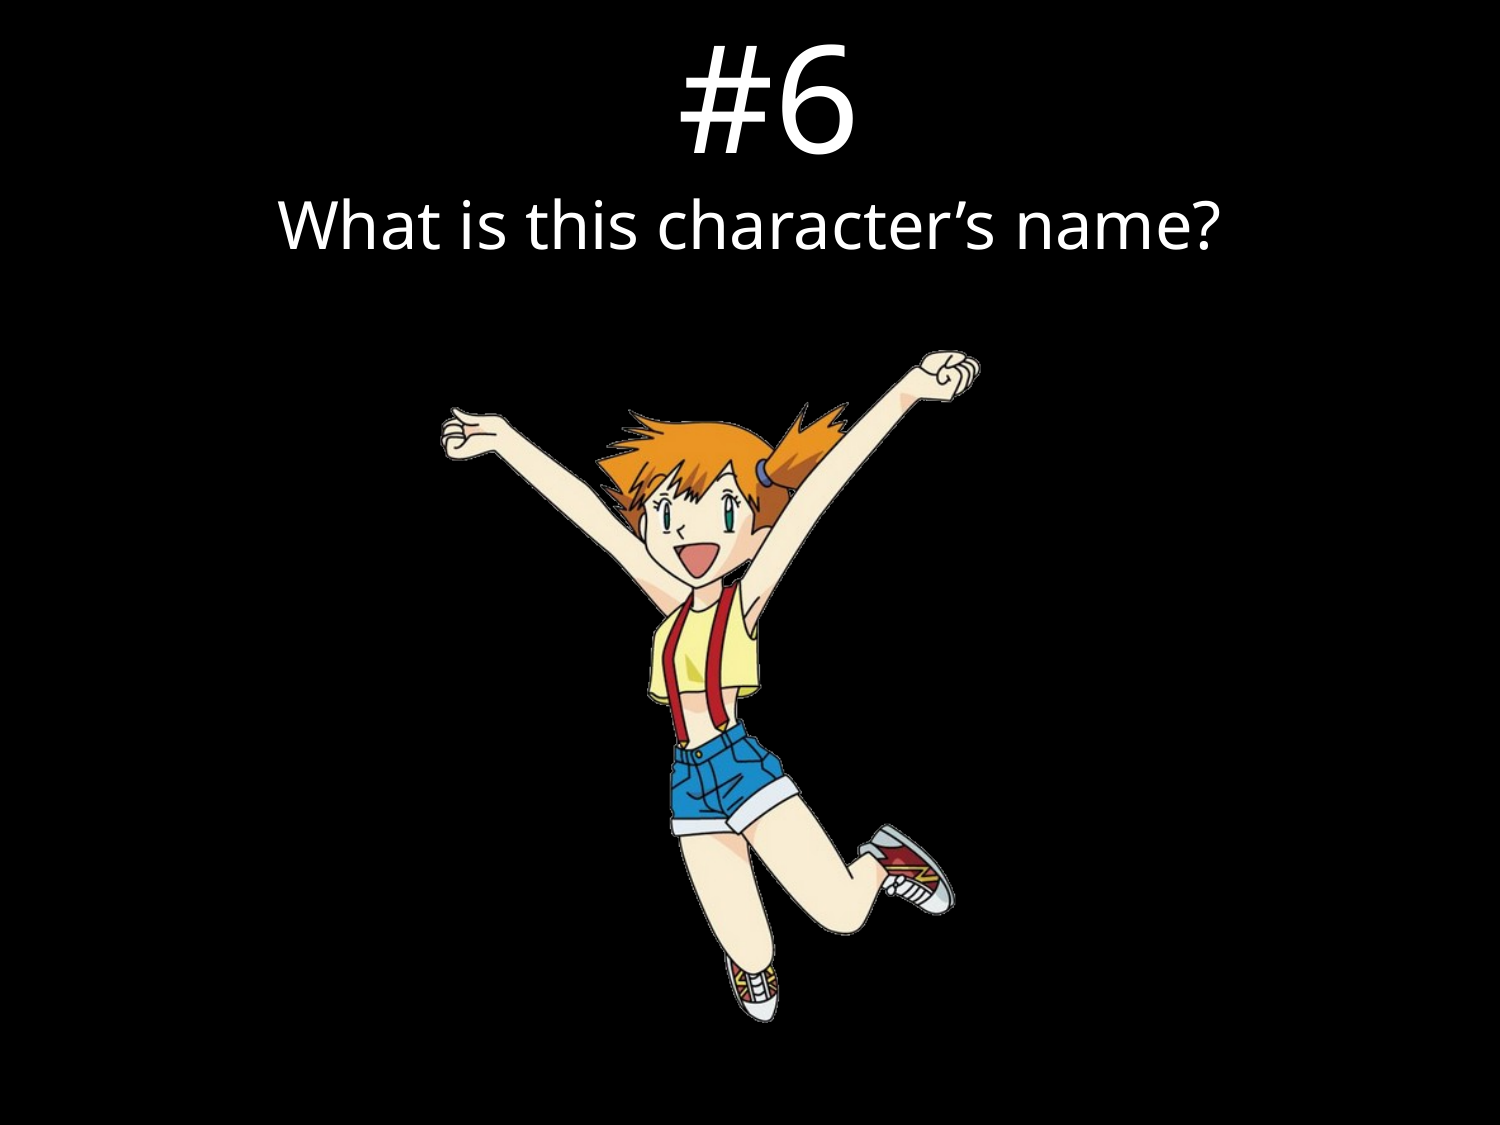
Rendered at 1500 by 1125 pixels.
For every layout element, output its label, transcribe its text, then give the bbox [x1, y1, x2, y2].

picture [437, 329, 997, 1023]
text_box What is this character’s name? [74, 174, 1425, 1025]
text_box #6 [624, 0, 913, 188]
